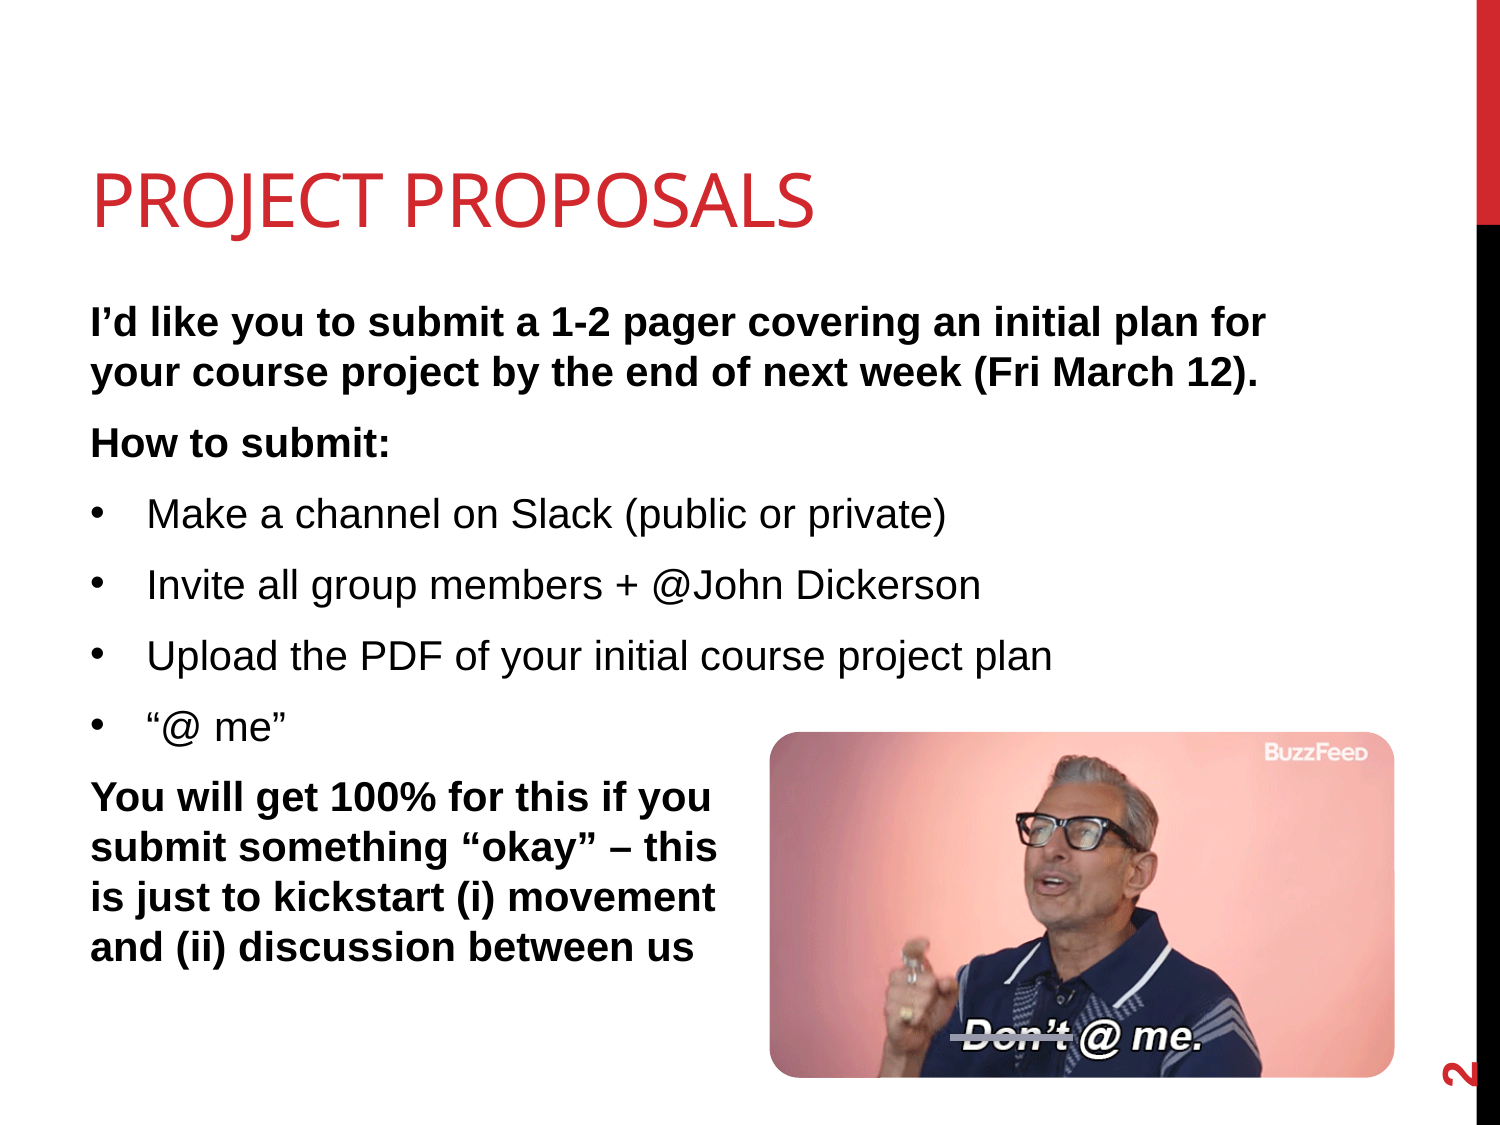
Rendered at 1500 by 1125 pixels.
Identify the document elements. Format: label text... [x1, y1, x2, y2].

list I’d like you to submit a 1-2 pager covering an initial plan for your course project by the end of next week (Fri March 12). How to submit: Make a channel on Slack (public or private) Invite all group members + @John Dickerson Upload the PDF of your initial course project plan “@ me” You will get 100% for this if you submit something “okay” – this is just to kickstart (i) movement and (ii) discussion between us [75, 287, 1325, 1005]
picture [769, 731, 1396, 1079]
title Project Proposals [75, 25, 1025, 250]
slide_number 2 [1427, 887, 1488, 1104]
